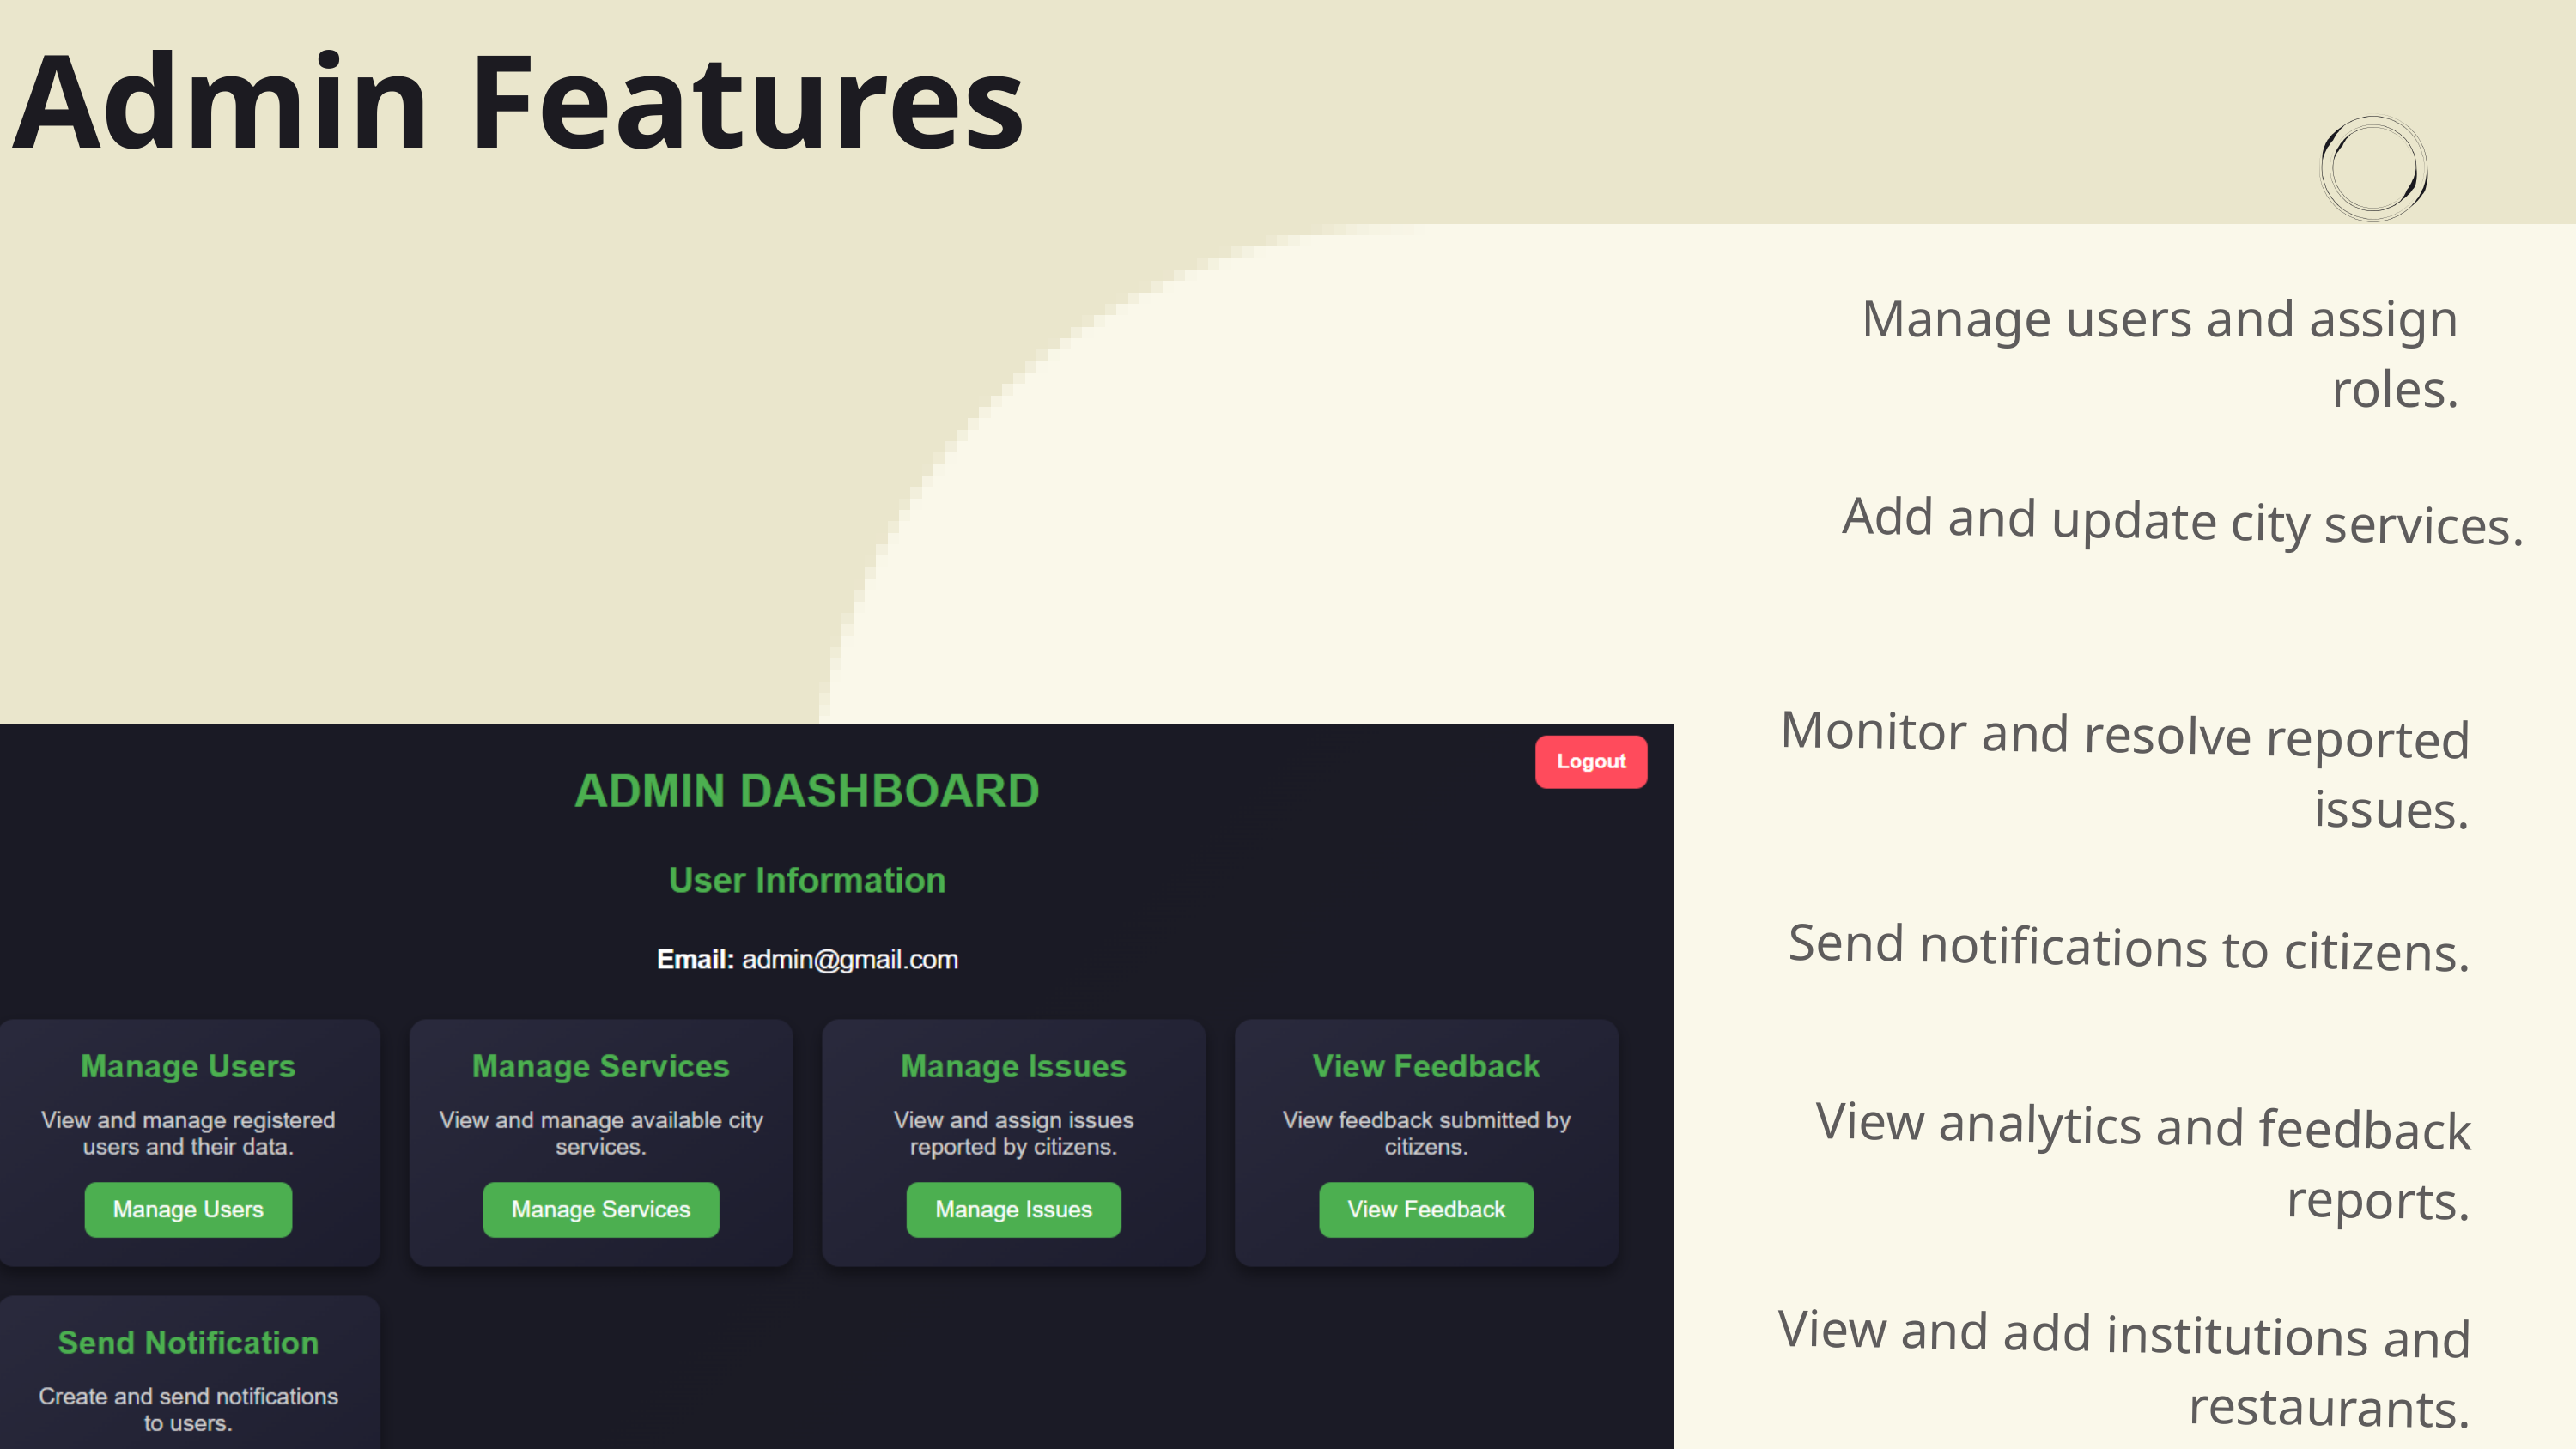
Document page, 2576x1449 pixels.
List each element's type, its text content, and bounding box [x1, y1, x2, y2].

text_box View analytics and feedback reports. [1722, 1076, 2474, 1231]
text_box Manage users and assign roles. [1777, 276, 2460, 417]
text_box Add and update city services. [1775, 472, 2526, 556]
text_box Admin Features [12, 45, 1109, 174]
text_box View and add institutions and restaurants. [1722, 1285, 2474, 1439]
text_box [0, 724, 1674, 1449]
text_box [2318, 112, 2432, 223]
text_box [808, 224, 2576, 1449]
text_box Monitor and resolve reported issues. [1721, 686, 2473, 840]
text_box Send notifications to citizens. [1722, 898, 2473, 982]
